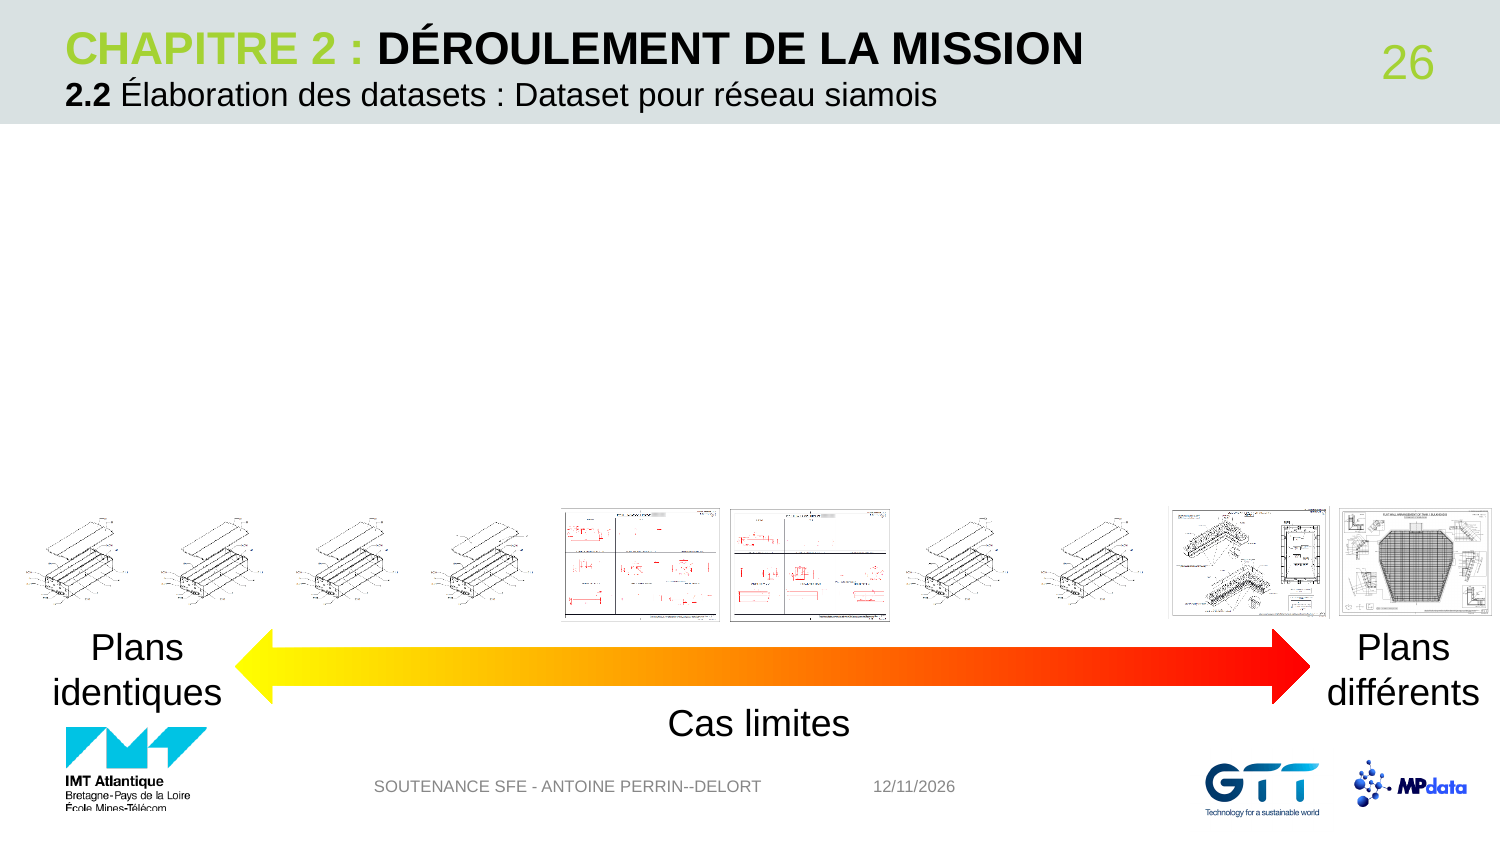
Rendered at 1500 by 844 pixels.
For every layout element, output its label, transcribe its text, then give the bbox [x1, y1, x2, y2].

text_box [250, 627, 1292, 706]
picture [1339, 508, 1492, 617]
picture [153, 515, 270, 610]
picture [1033, 515, 1150, 610]
picture [18, 515, 135, 610]
text_box Plans identiques [24, 615, 250, 721]
picture [561, 508, 721, 622]
text_box Plans différents [1292, 615, 1500, 721]
picture [898, 515, 1015, 610]
picture [423, 515, 540, 610]
footer Soutenance SFE - Antoine PERRIN--DELORT [373, 748, 809, 797]
text_box Cas limites [648, 691, 870, 752]
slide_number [873, 748, 1189, 797]
list 2.2 Élaboration des datasets : Dataset pour réseau siamois [64, 72, 1251, 118]
picture [1168, 505, 1330, 620]
picture [1190, 744, 1496, 832]
picture [288, 515, 405, 610]
picture [730, 508, 890, 622]
title CHAPITRE 2 : déroulement de la mission [64, 0, 1252, 72]
slide_number 26 [1251, 35, 1437, 85]
